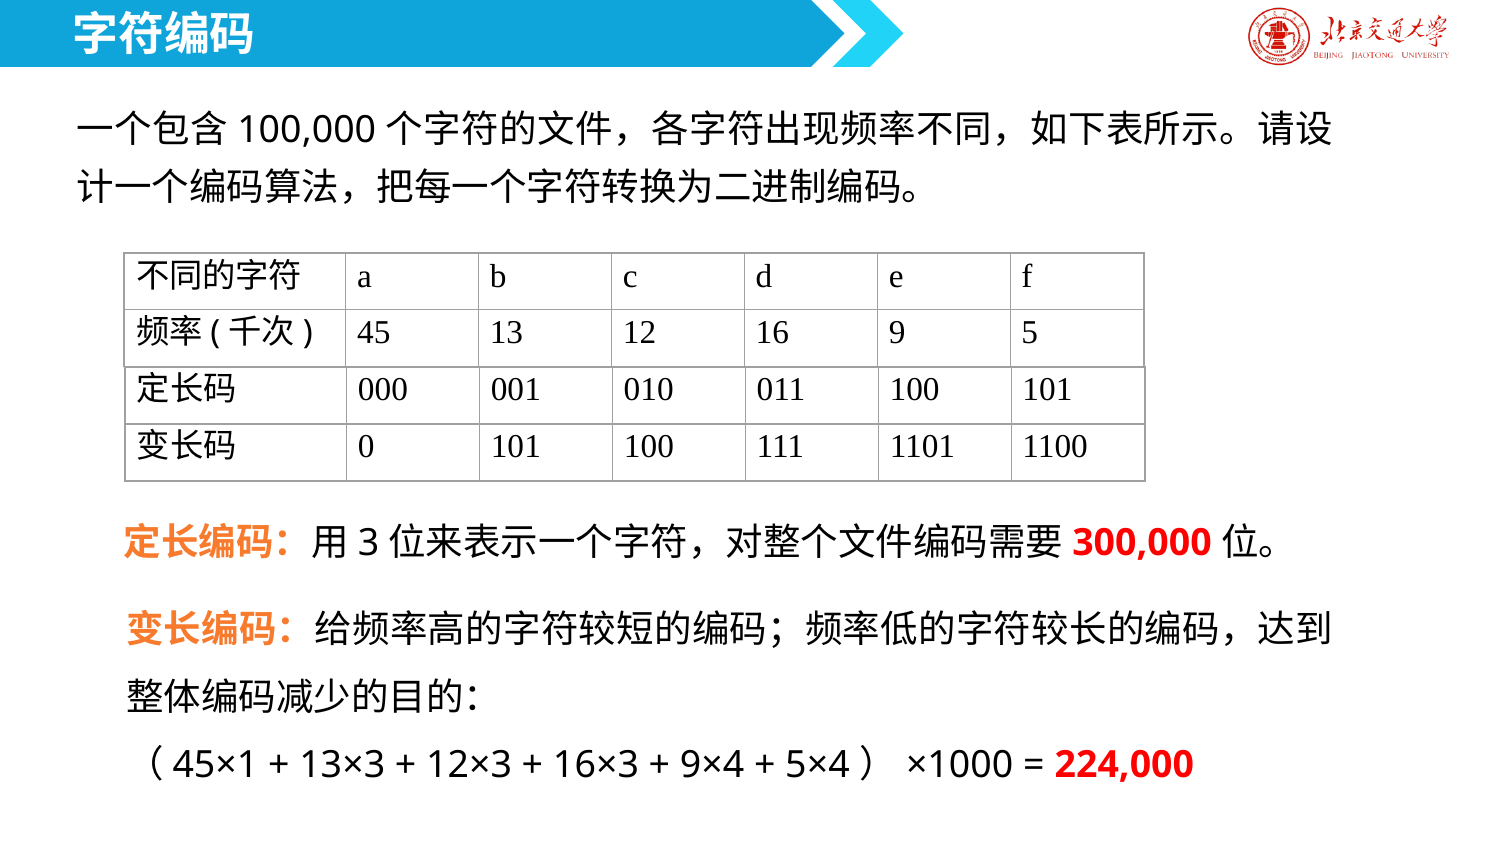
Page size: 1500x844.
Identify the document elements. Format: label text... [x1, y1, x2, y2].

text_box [124, 366, 1146, 423]
text_box 字符编码 [57, 8, 271, 68]
picture [1246, 5, 1454, 66]
text_box 一个包含100,000个字符的文件，各字符出现频率不同，如下表所示。请设计一个编码算法，把每一个字符转换为二进制编码。 [76, 91, 1333, 208]
text_box 定长编码：用3位来表示一个字符，对整个文件编码需要300,000位。 [123, 518, 1328, 564]
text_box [124, 423, 1146, 482]
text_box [123, 252, 1145, 366]
text_box 变长编码：给频率高的字符较短的编码；频率低的字符较长的编码，达到整体编码减少的目的： （45×1 + 13×3 + 12×3 + 16×3 + 9×4 + 5×4）×1000 = 224,000 [126, 582, 1333, 786]
